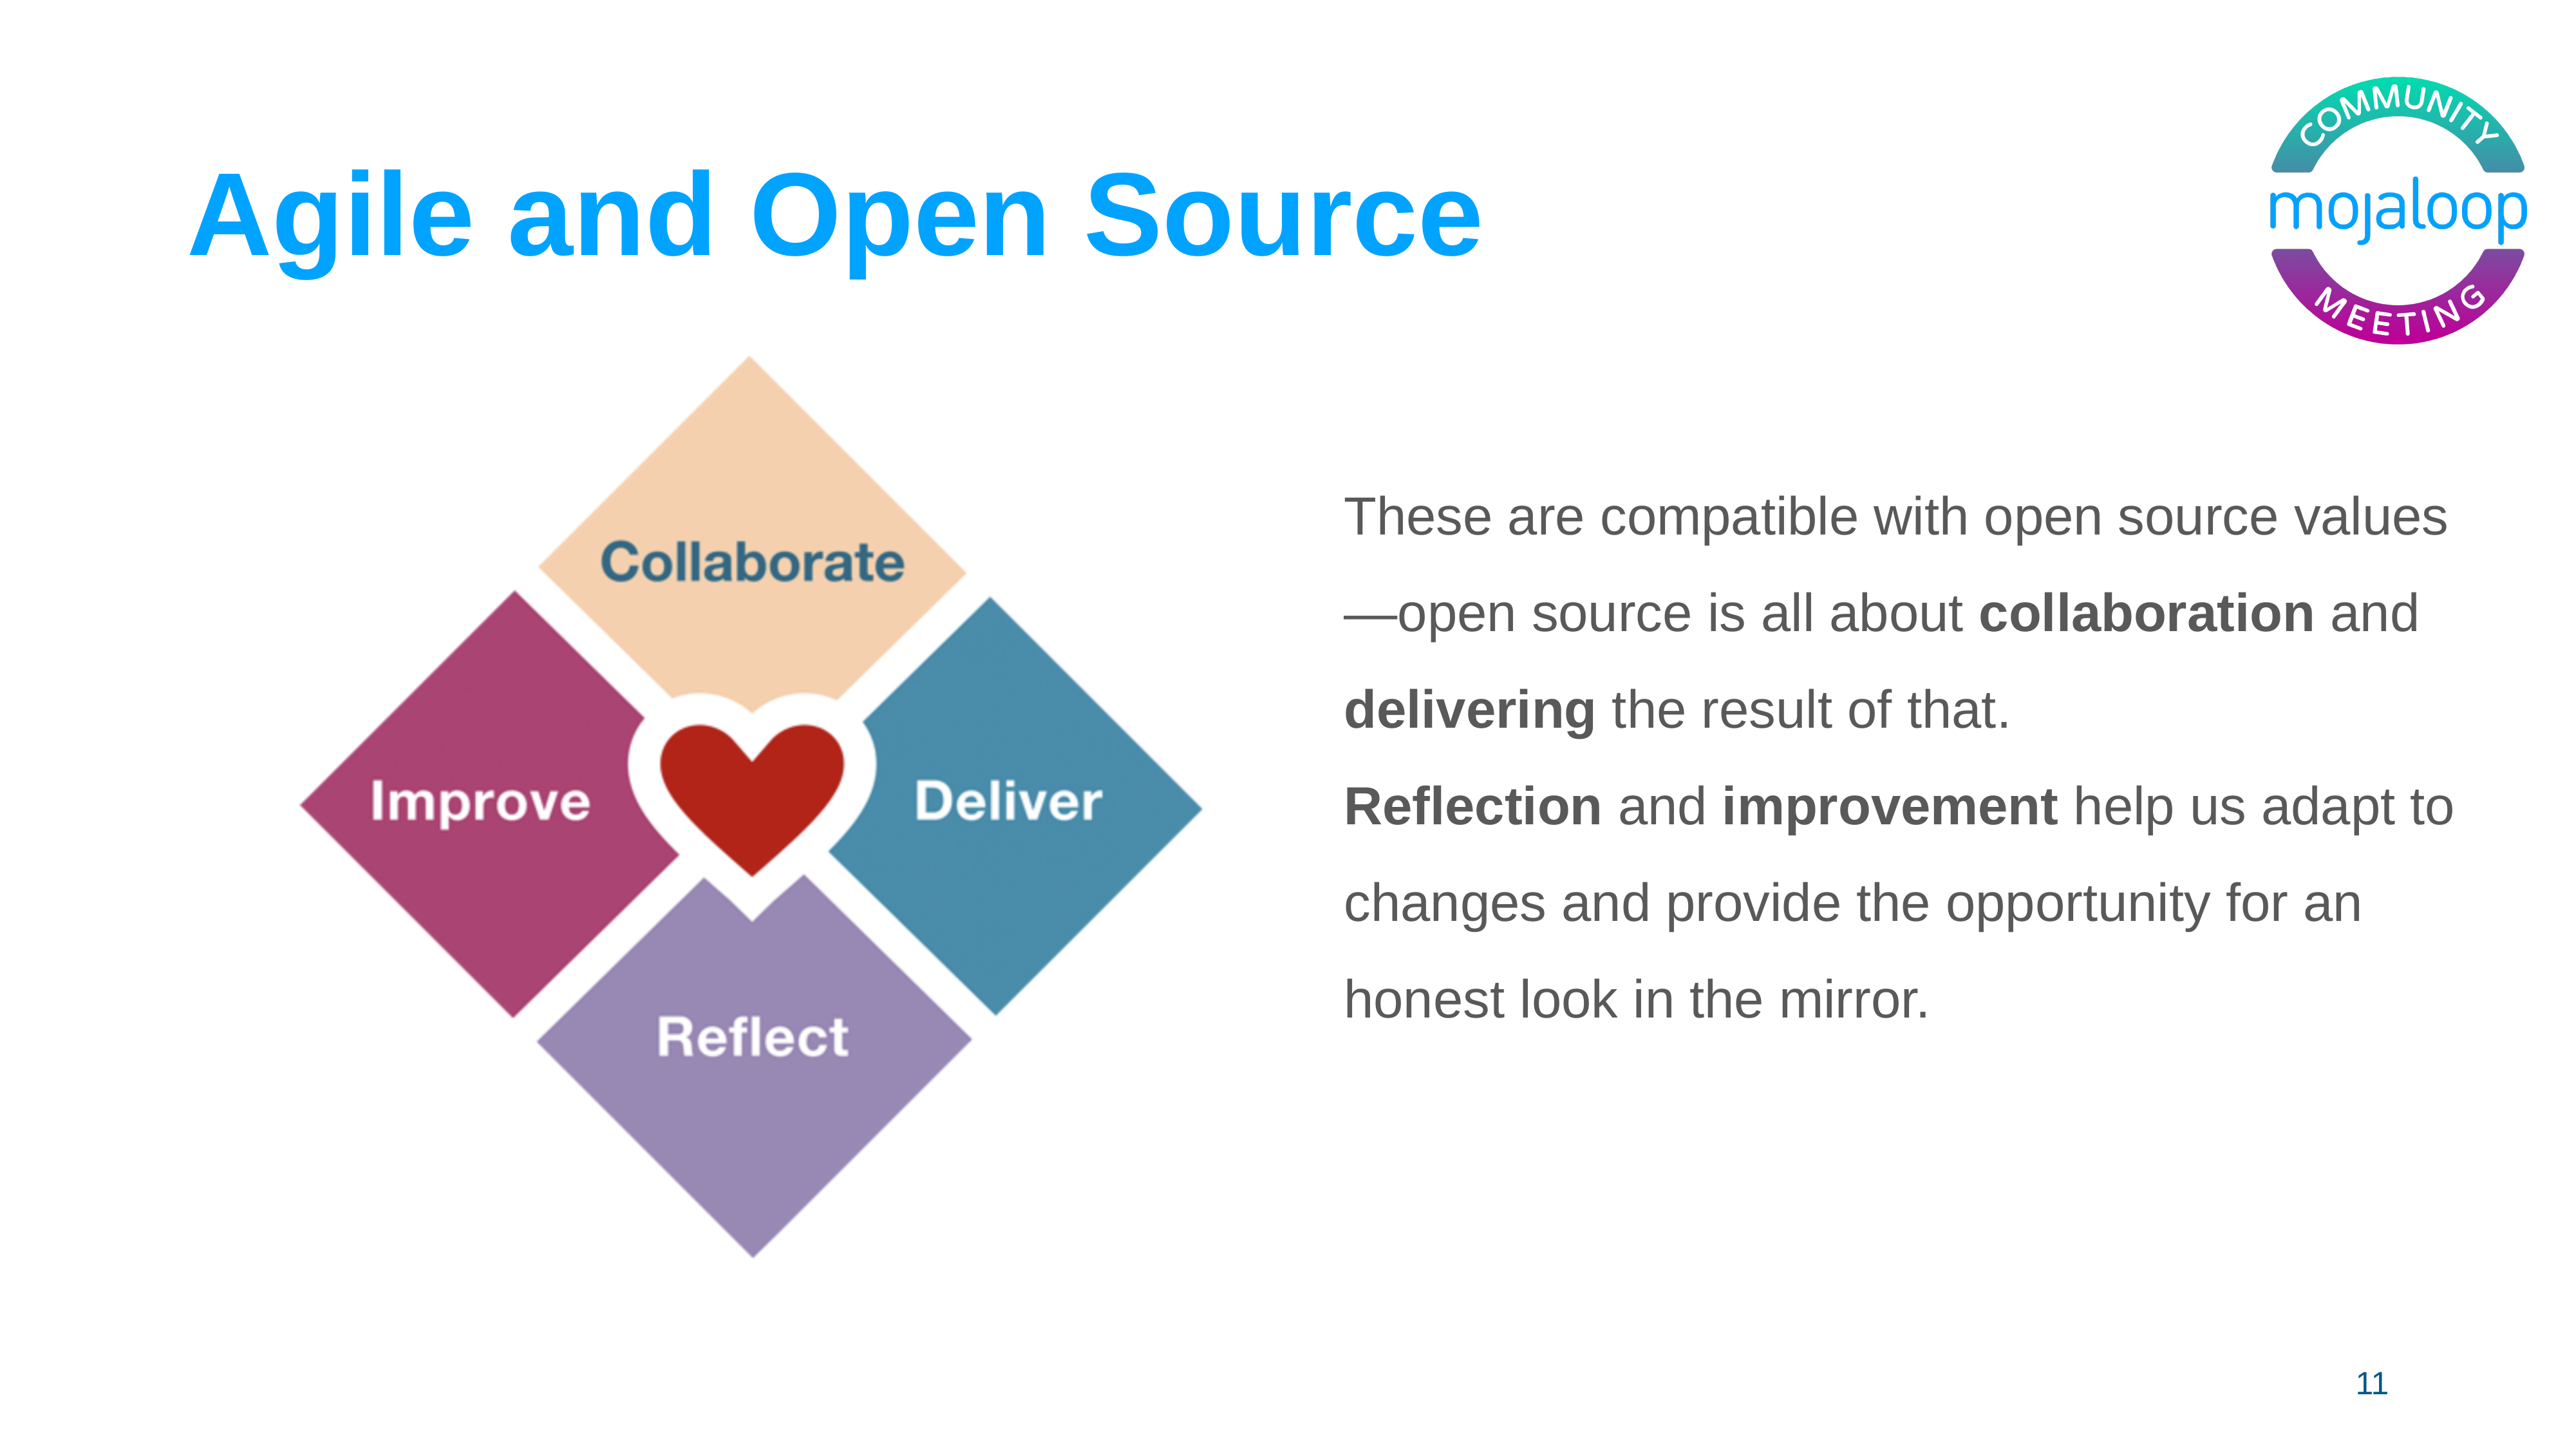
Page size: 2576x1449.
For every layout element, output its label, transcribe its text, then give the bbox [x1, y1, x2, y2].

picture [144, 301, 1354, 1318]
text_box These are compatible with open source values—open source is all about collaboration and delivering the result of that. Reflection and improvement help us adapt to changes and provide the opportunity for an honest look in the mirror. [1356, 439, 2508, 1038]
title Agile and Open Source [177, 77, 2194, 357]
slide_number ‹#› [1819, 1343, 2399, 1421]
picture [2270, 77, 2528, 345]
